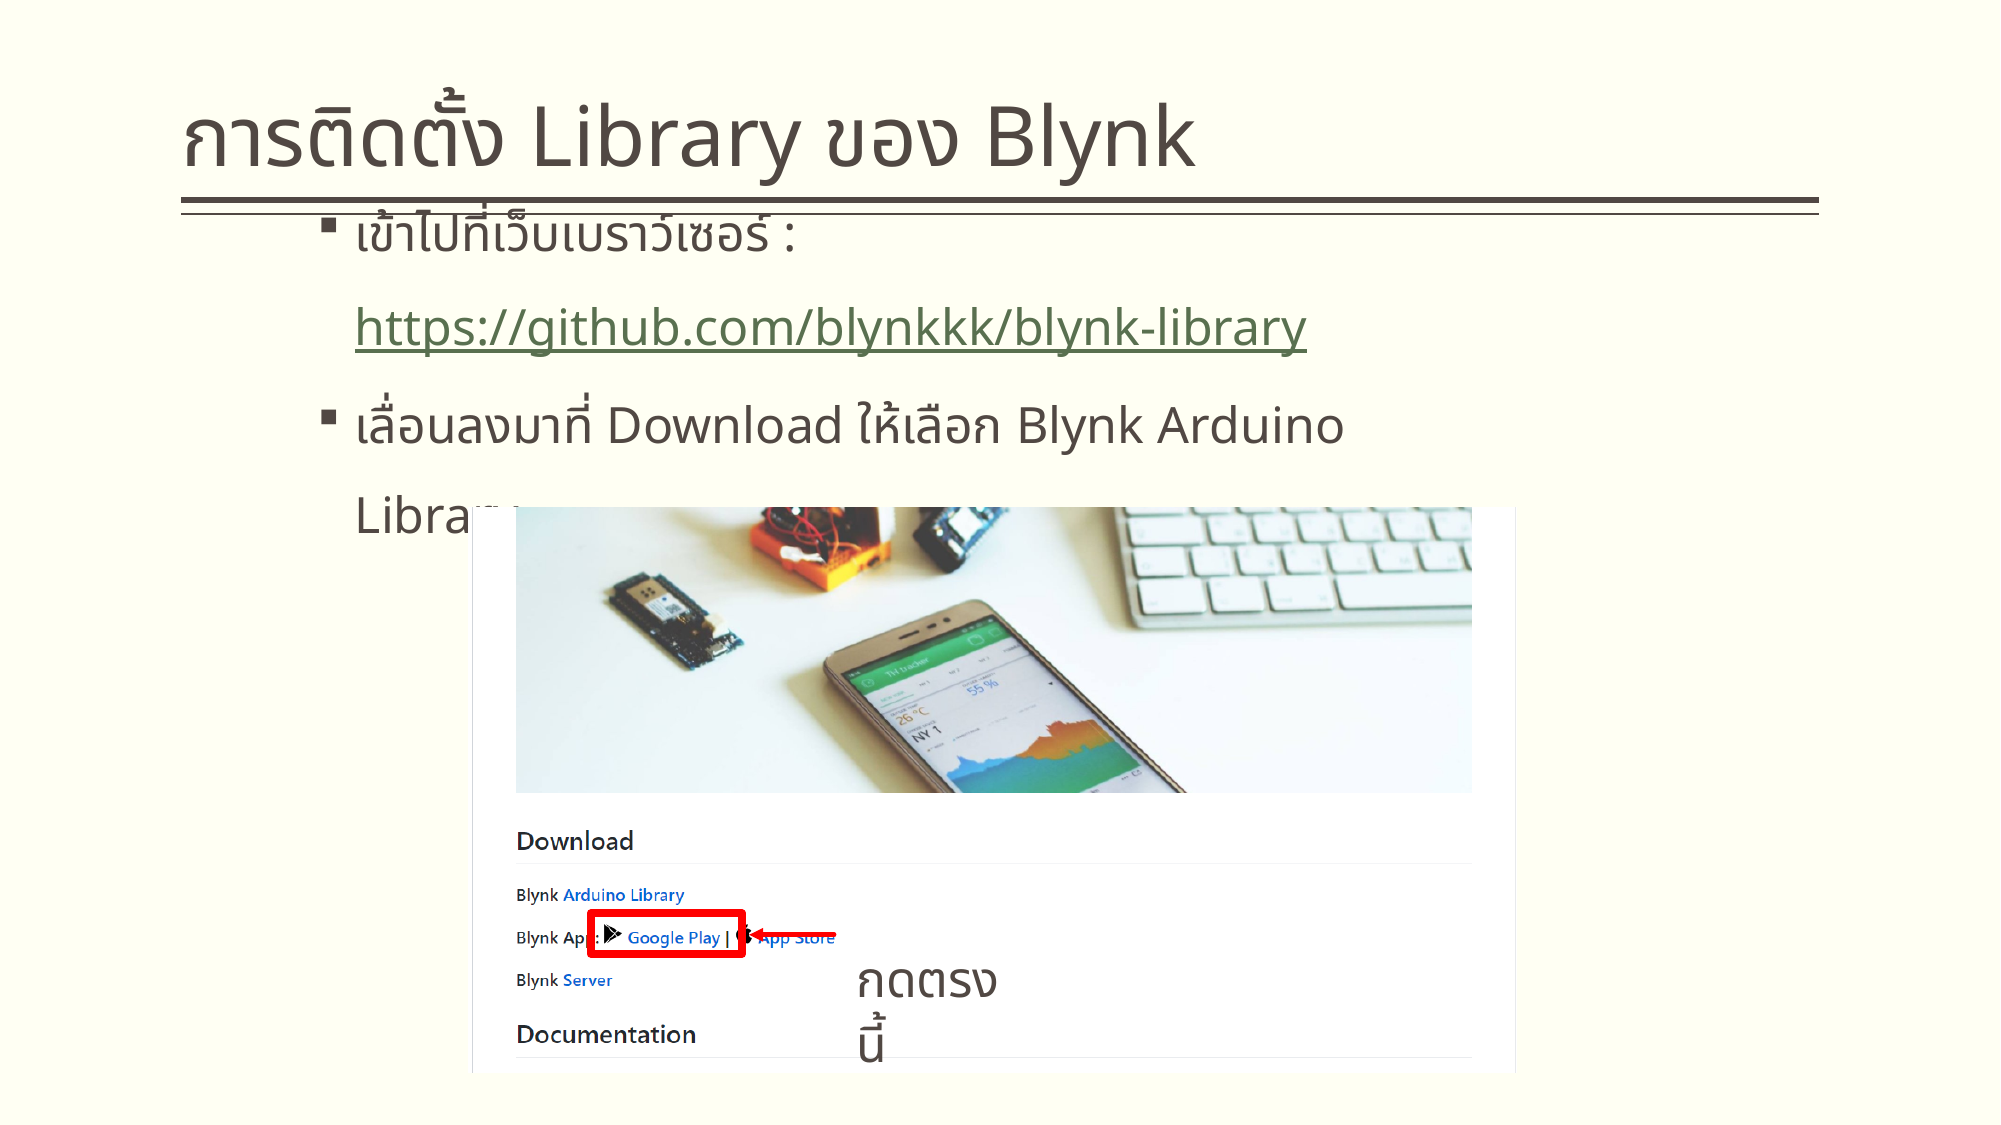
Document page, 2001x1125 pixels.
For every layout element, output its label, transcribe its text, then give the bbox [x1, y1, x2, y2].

picture [467, 507, 1517, 1073]
text_box เข้าไปที่เว็บเบราว์เซอร์ : https://github.com/blynkkk/blynk-library เลื่อนลงมาที่ Download ให้เลือก Blynk Arduino Library [302, 248, 1517, 467]
title การติดตั้ง Library ของ Blynk [181, 12, 1819, 193]
